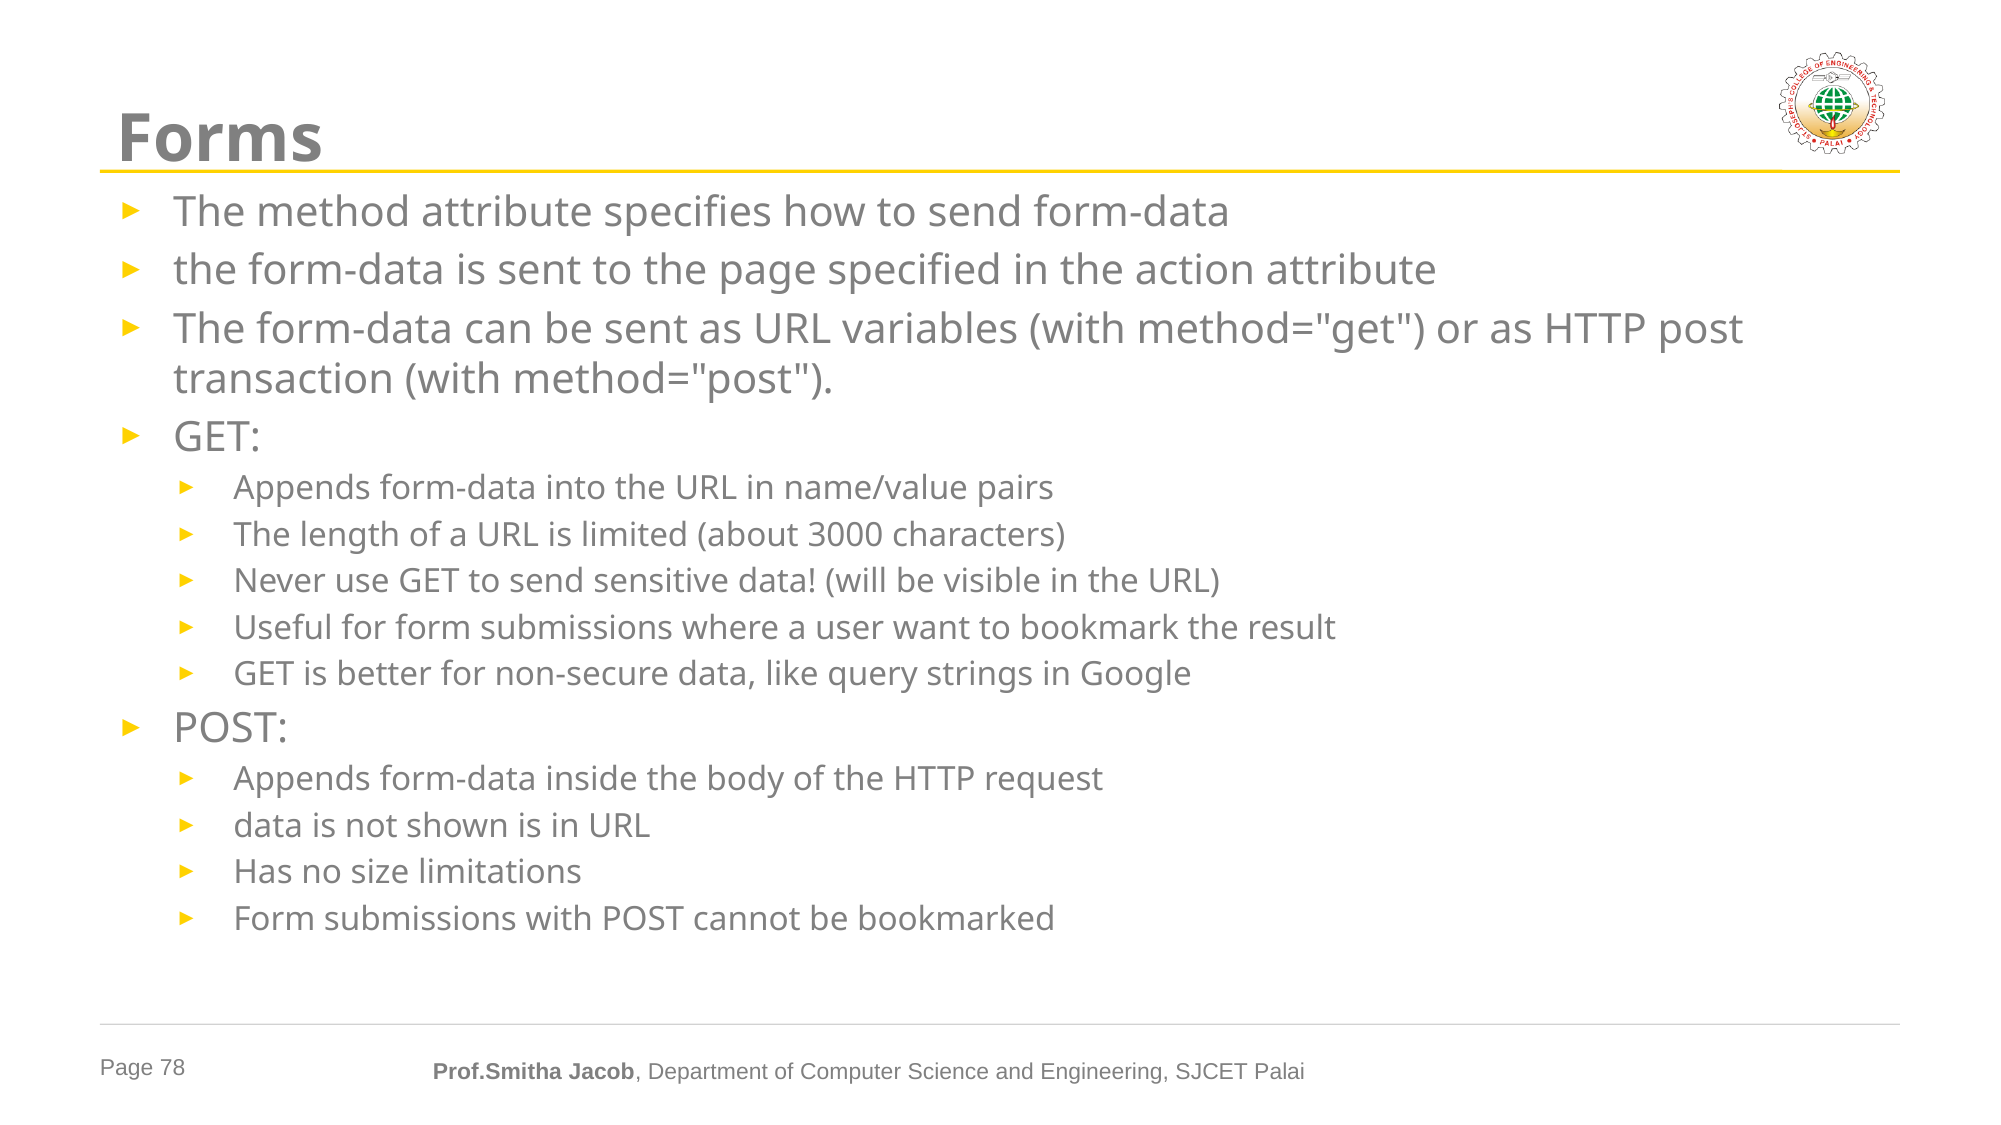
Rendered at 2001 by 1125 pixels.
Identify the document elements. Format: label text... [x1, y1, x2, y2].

title Forms [116, 43, 1917, 184]
list The method attribute specifies how to send form-data the form-data is sent to the page specified in the action attribute The form-data can be sent as URL variables (with method="get") or as HTTP post transaction (with method="post"). GET: Appends form-data into the URL in name/value pairs The length of a URL is limited (about 3000 characters) Never use GET to send sensitive data! (will be visible in the URL) Useful for form submissions where a user want to bookmark the result GET is better for non-secure data, like query strings in Google POST: Appends form-data inside the body of the HTTP request data is not shown is in URL Has no size limitations Form submissions with POST cannot be bookmarked [116, 184, 1957, 1003]
